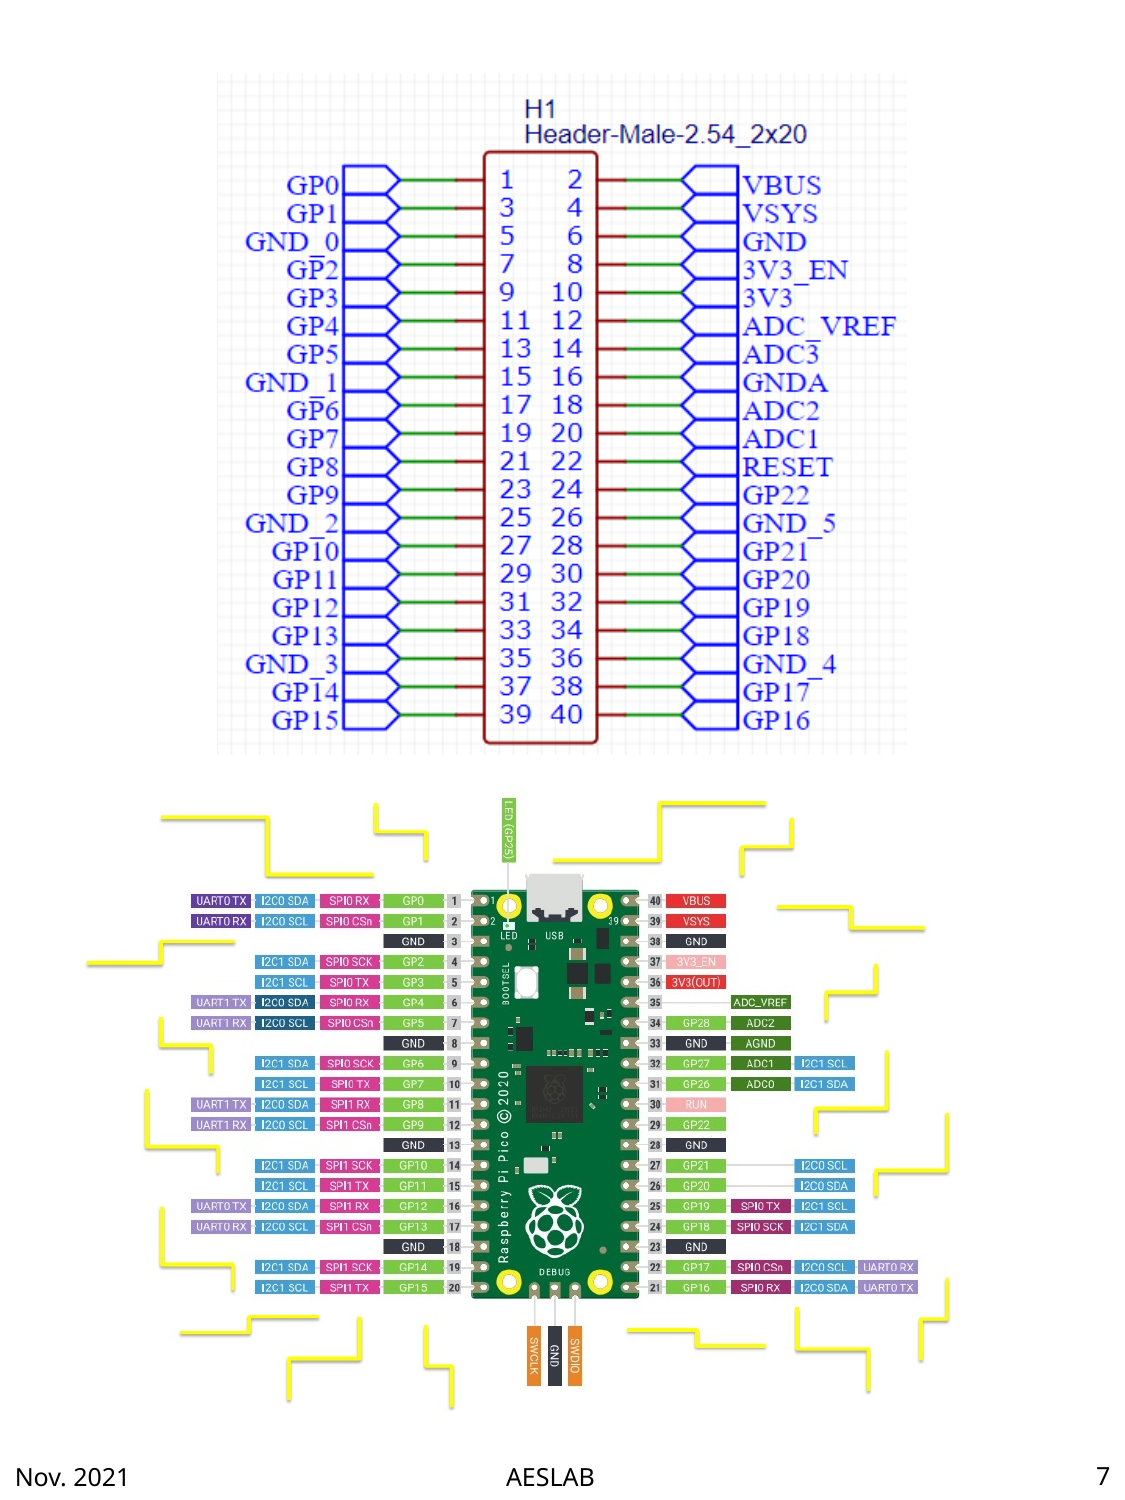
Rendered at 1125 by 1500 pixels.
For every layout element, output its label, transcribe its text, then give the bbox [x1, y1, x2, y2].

text_box AESLAB [491, 1454, 610, 1500]
text_box 7 [1081, 1452, 1125, 1498]
picture [216, 72, 907, 755]
text_box Nov. 2021 [0, 1454, 146, 1500]
picture [3, 769, 1125, 1427]
